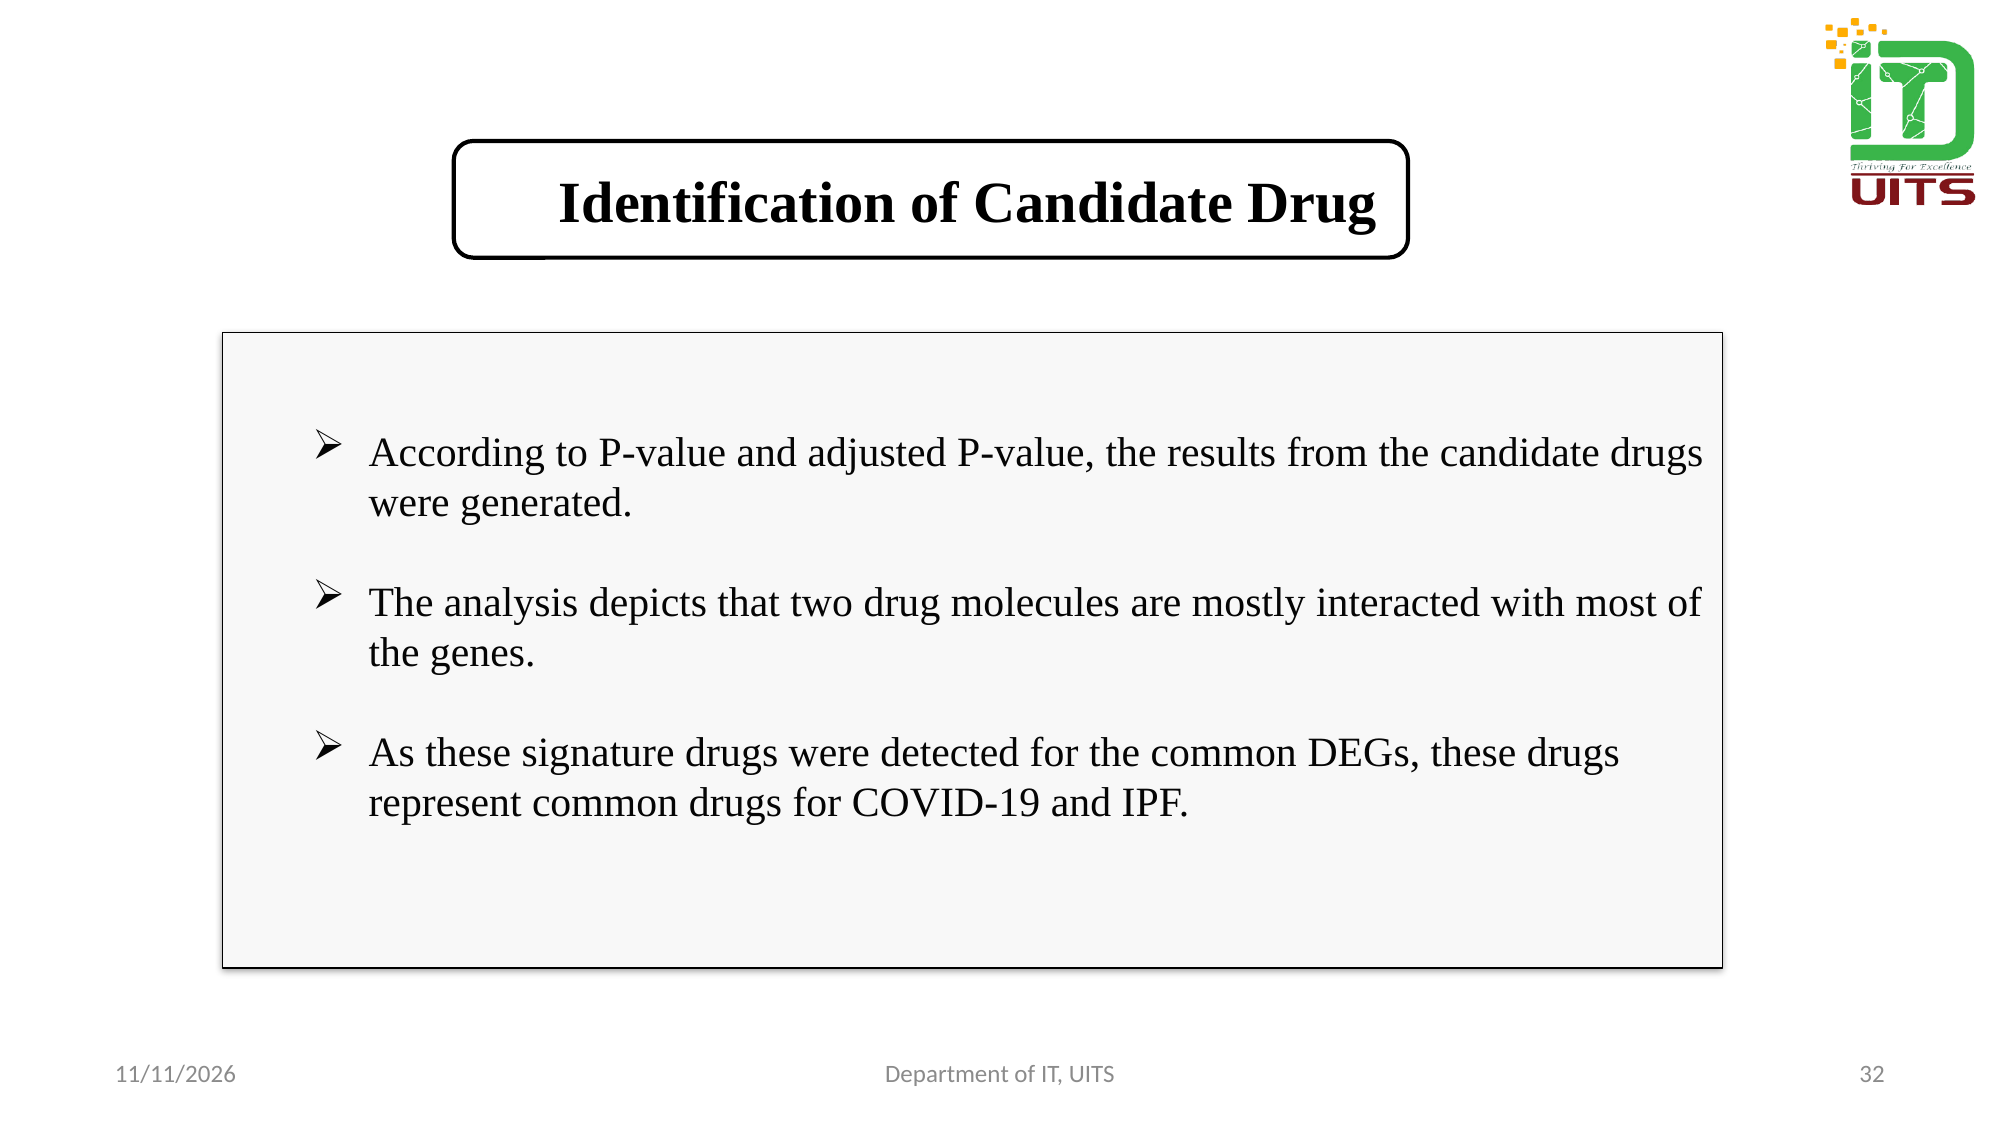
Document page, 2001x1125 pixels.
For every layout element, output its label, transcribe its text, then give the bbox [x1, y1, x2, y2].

footer Department of IT, UITS [683, 1042, 1317, 1103]
text_box Identification of Candidate Drug [451, 138, 1411, 260]
slide_number 32 [1433, 1042, 1900, 1103]
picture [1806, 10, 2000, 222]
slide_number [99, 1042, 567, 1103]
text_box According to P-value and adjusted P-value, the results from the candidate drugs were generated. The analysis depicts that two drug molecules are mostly interacted with most of the genes. As these signature drugs were detected for the common DEGs, these drugs represent common drugs for COVID-19 and IPF. [222, 332, 1723, 969]
